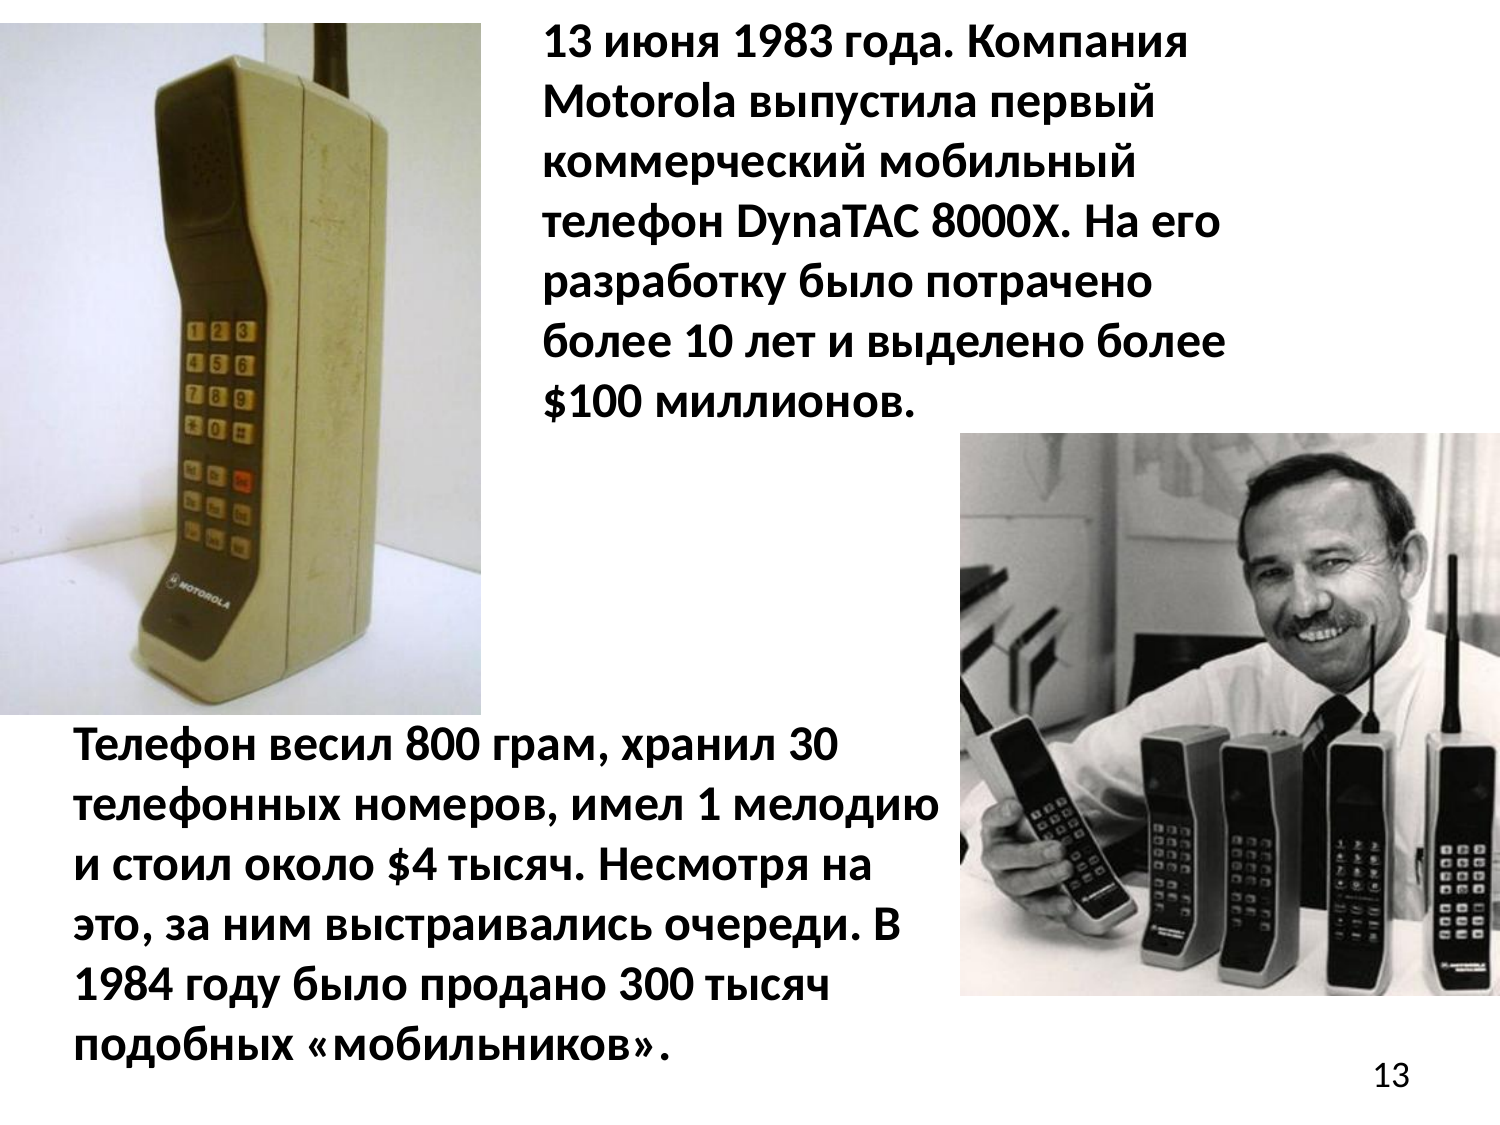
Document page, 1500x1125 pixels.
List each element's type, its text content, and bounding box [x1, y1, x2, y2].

slide_number 13 [1074, 1042, 1425, 1103]
picture [960, 433, 1500, 997]
picture [0, 23, 481, 716]
text_box 13 июня 1983 года. Компания Motorola выпустила первый коммерческий мобильный телефон DynaTAC 8000X. На его разработку было потрачено более 10 лет и выделено более $100 миллионов. [527, 0, 1266, 435]
text_box Телефон весил 800 грам, хранил 30 телефонных номеров, имел 1 мелодию и стоил около $4 тысяч. Несмотря на это, за ним выстраивались очереди. В 1984 году было продано 300 тысяч подобных «мобильников». [58, 703, 961, 1078]
